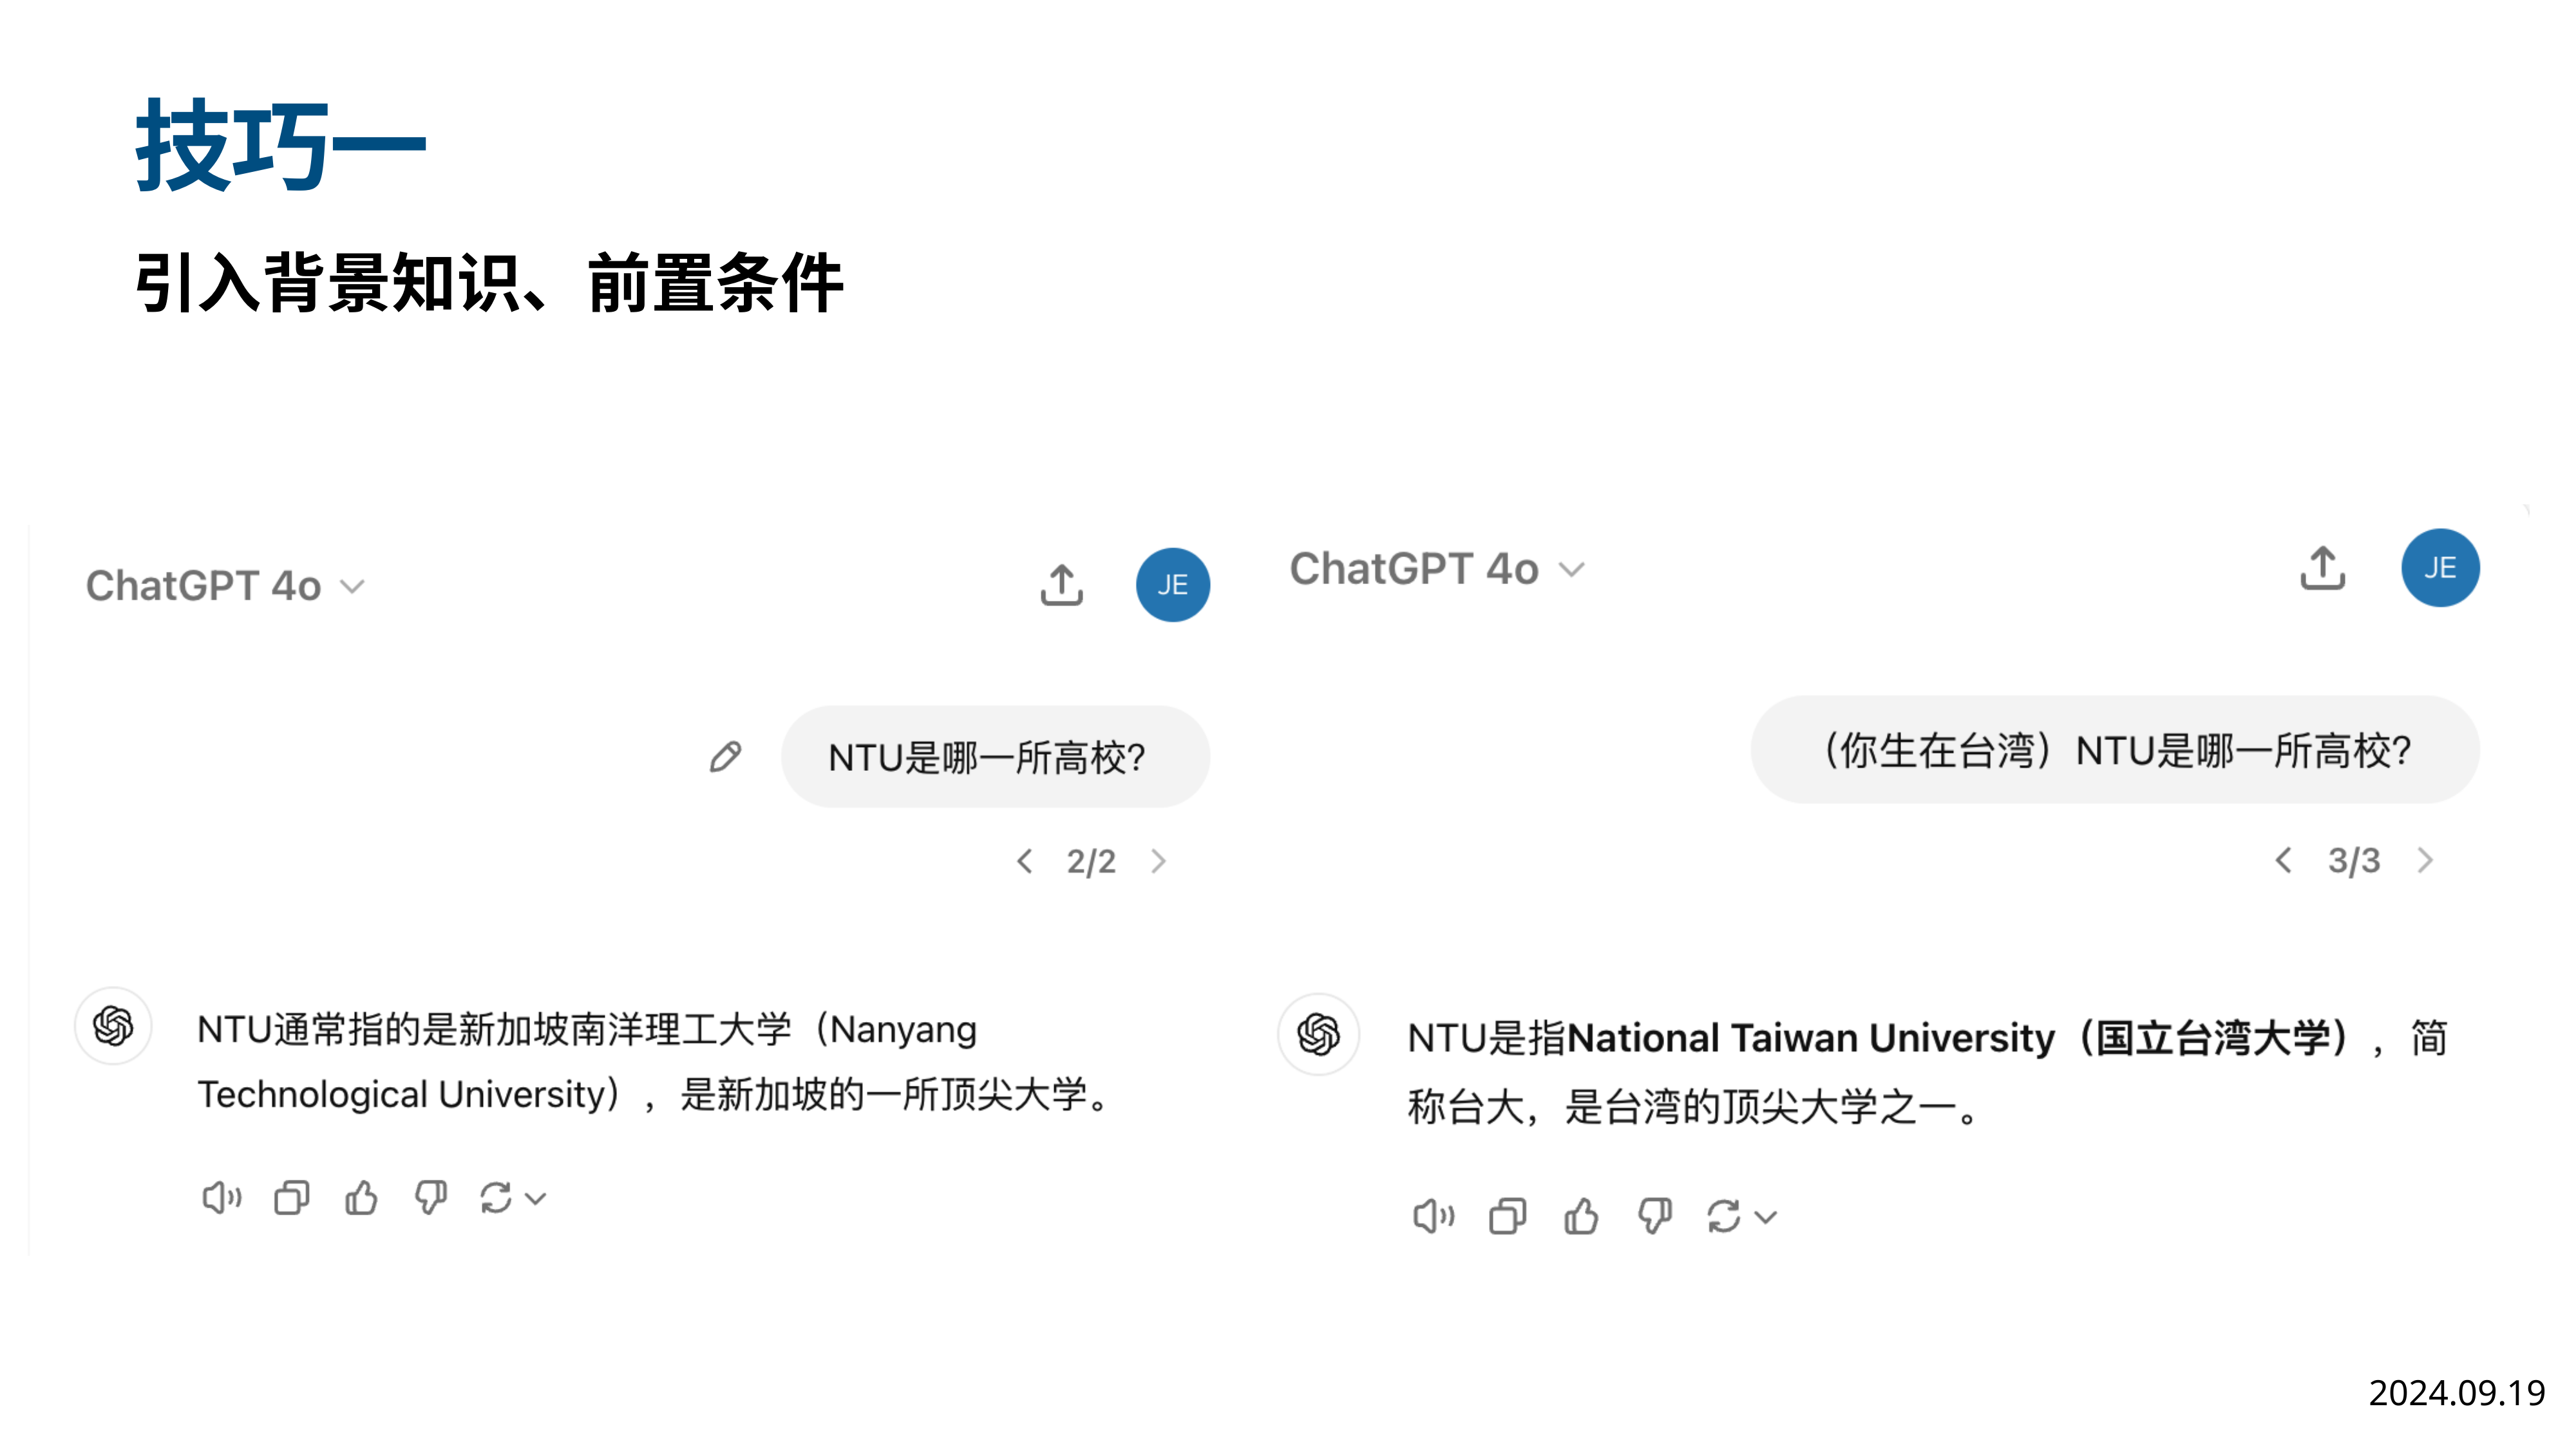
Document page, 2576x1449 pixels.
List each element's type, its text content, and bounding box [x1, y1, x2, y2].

list 引入背景知识、前置条件 [127, 236, 2449, 337]
title 技巧一 [127, 100, 2449, 236]
text_box 2024.09.19 [12, 1342, 2552, 1441]
picture [27, 504, 2530, 1265]
